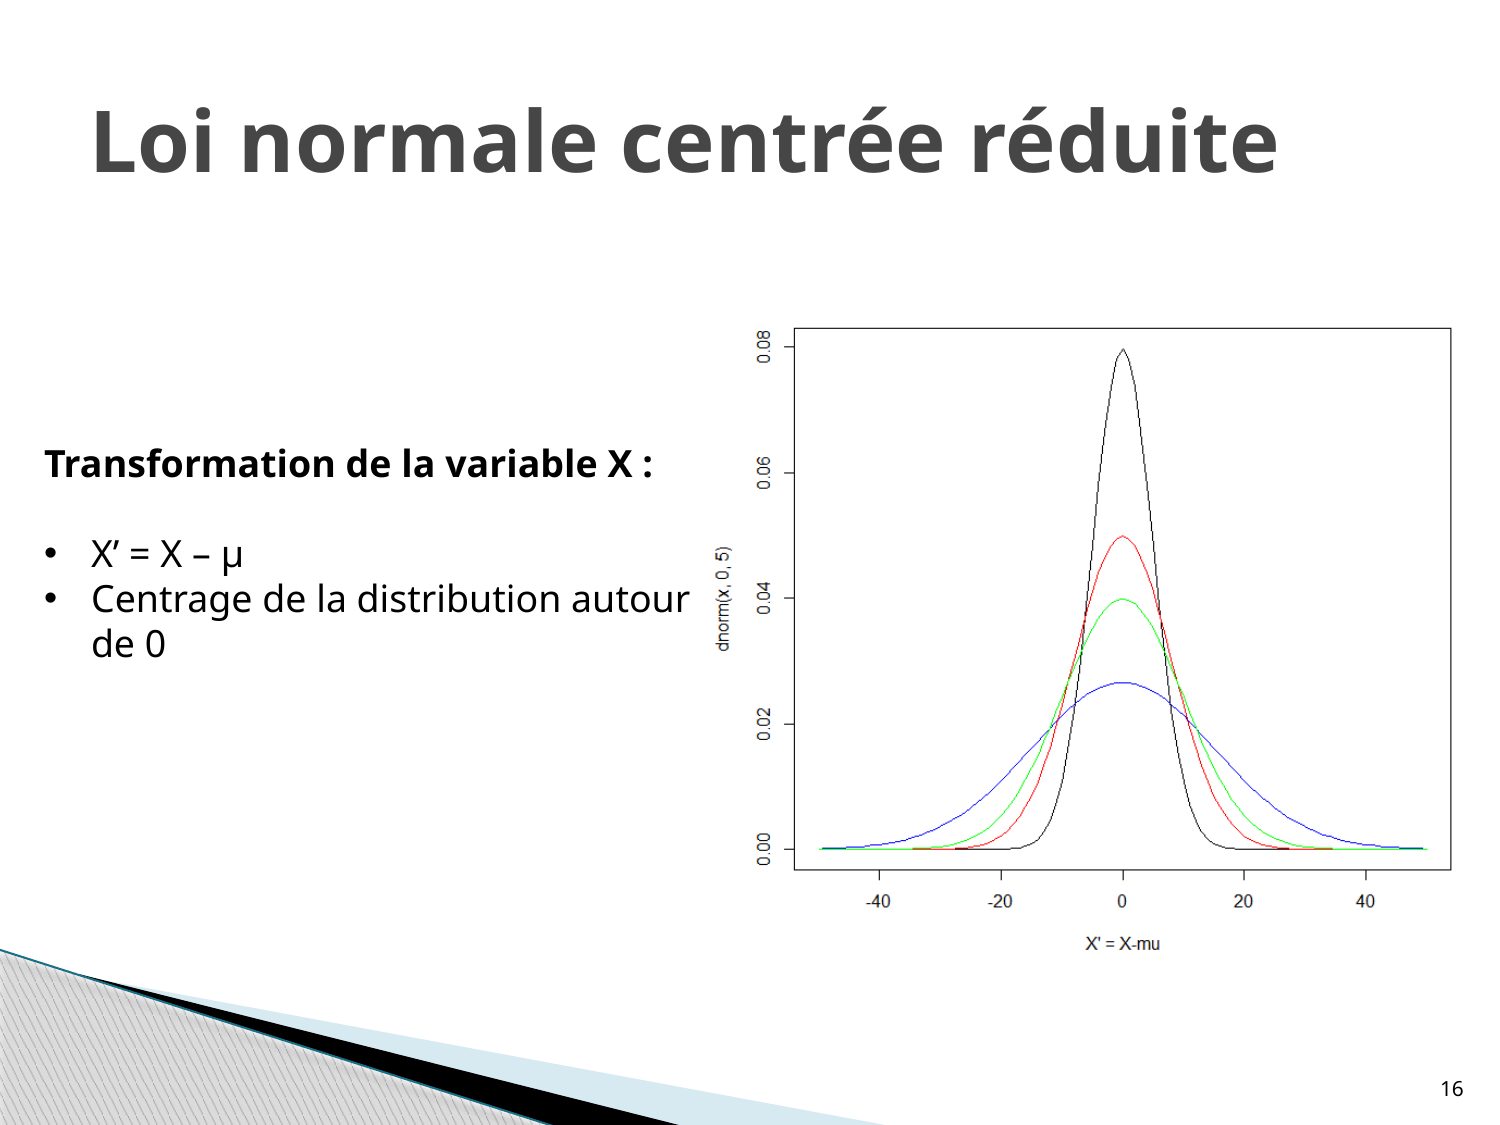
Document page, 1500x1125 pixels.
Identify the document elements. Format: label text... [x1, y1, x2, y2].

picture [709, 243, 1495, 977]
title Loi normale centrée réduite [75, 45, 1425, 233]
slide_number 16 [1418, 1051, 1479, 1112]
text_box Transformation de la variable X : X’ = X – μ Centrage de la distribution autour de 0 [29, 432, 703, 713]
